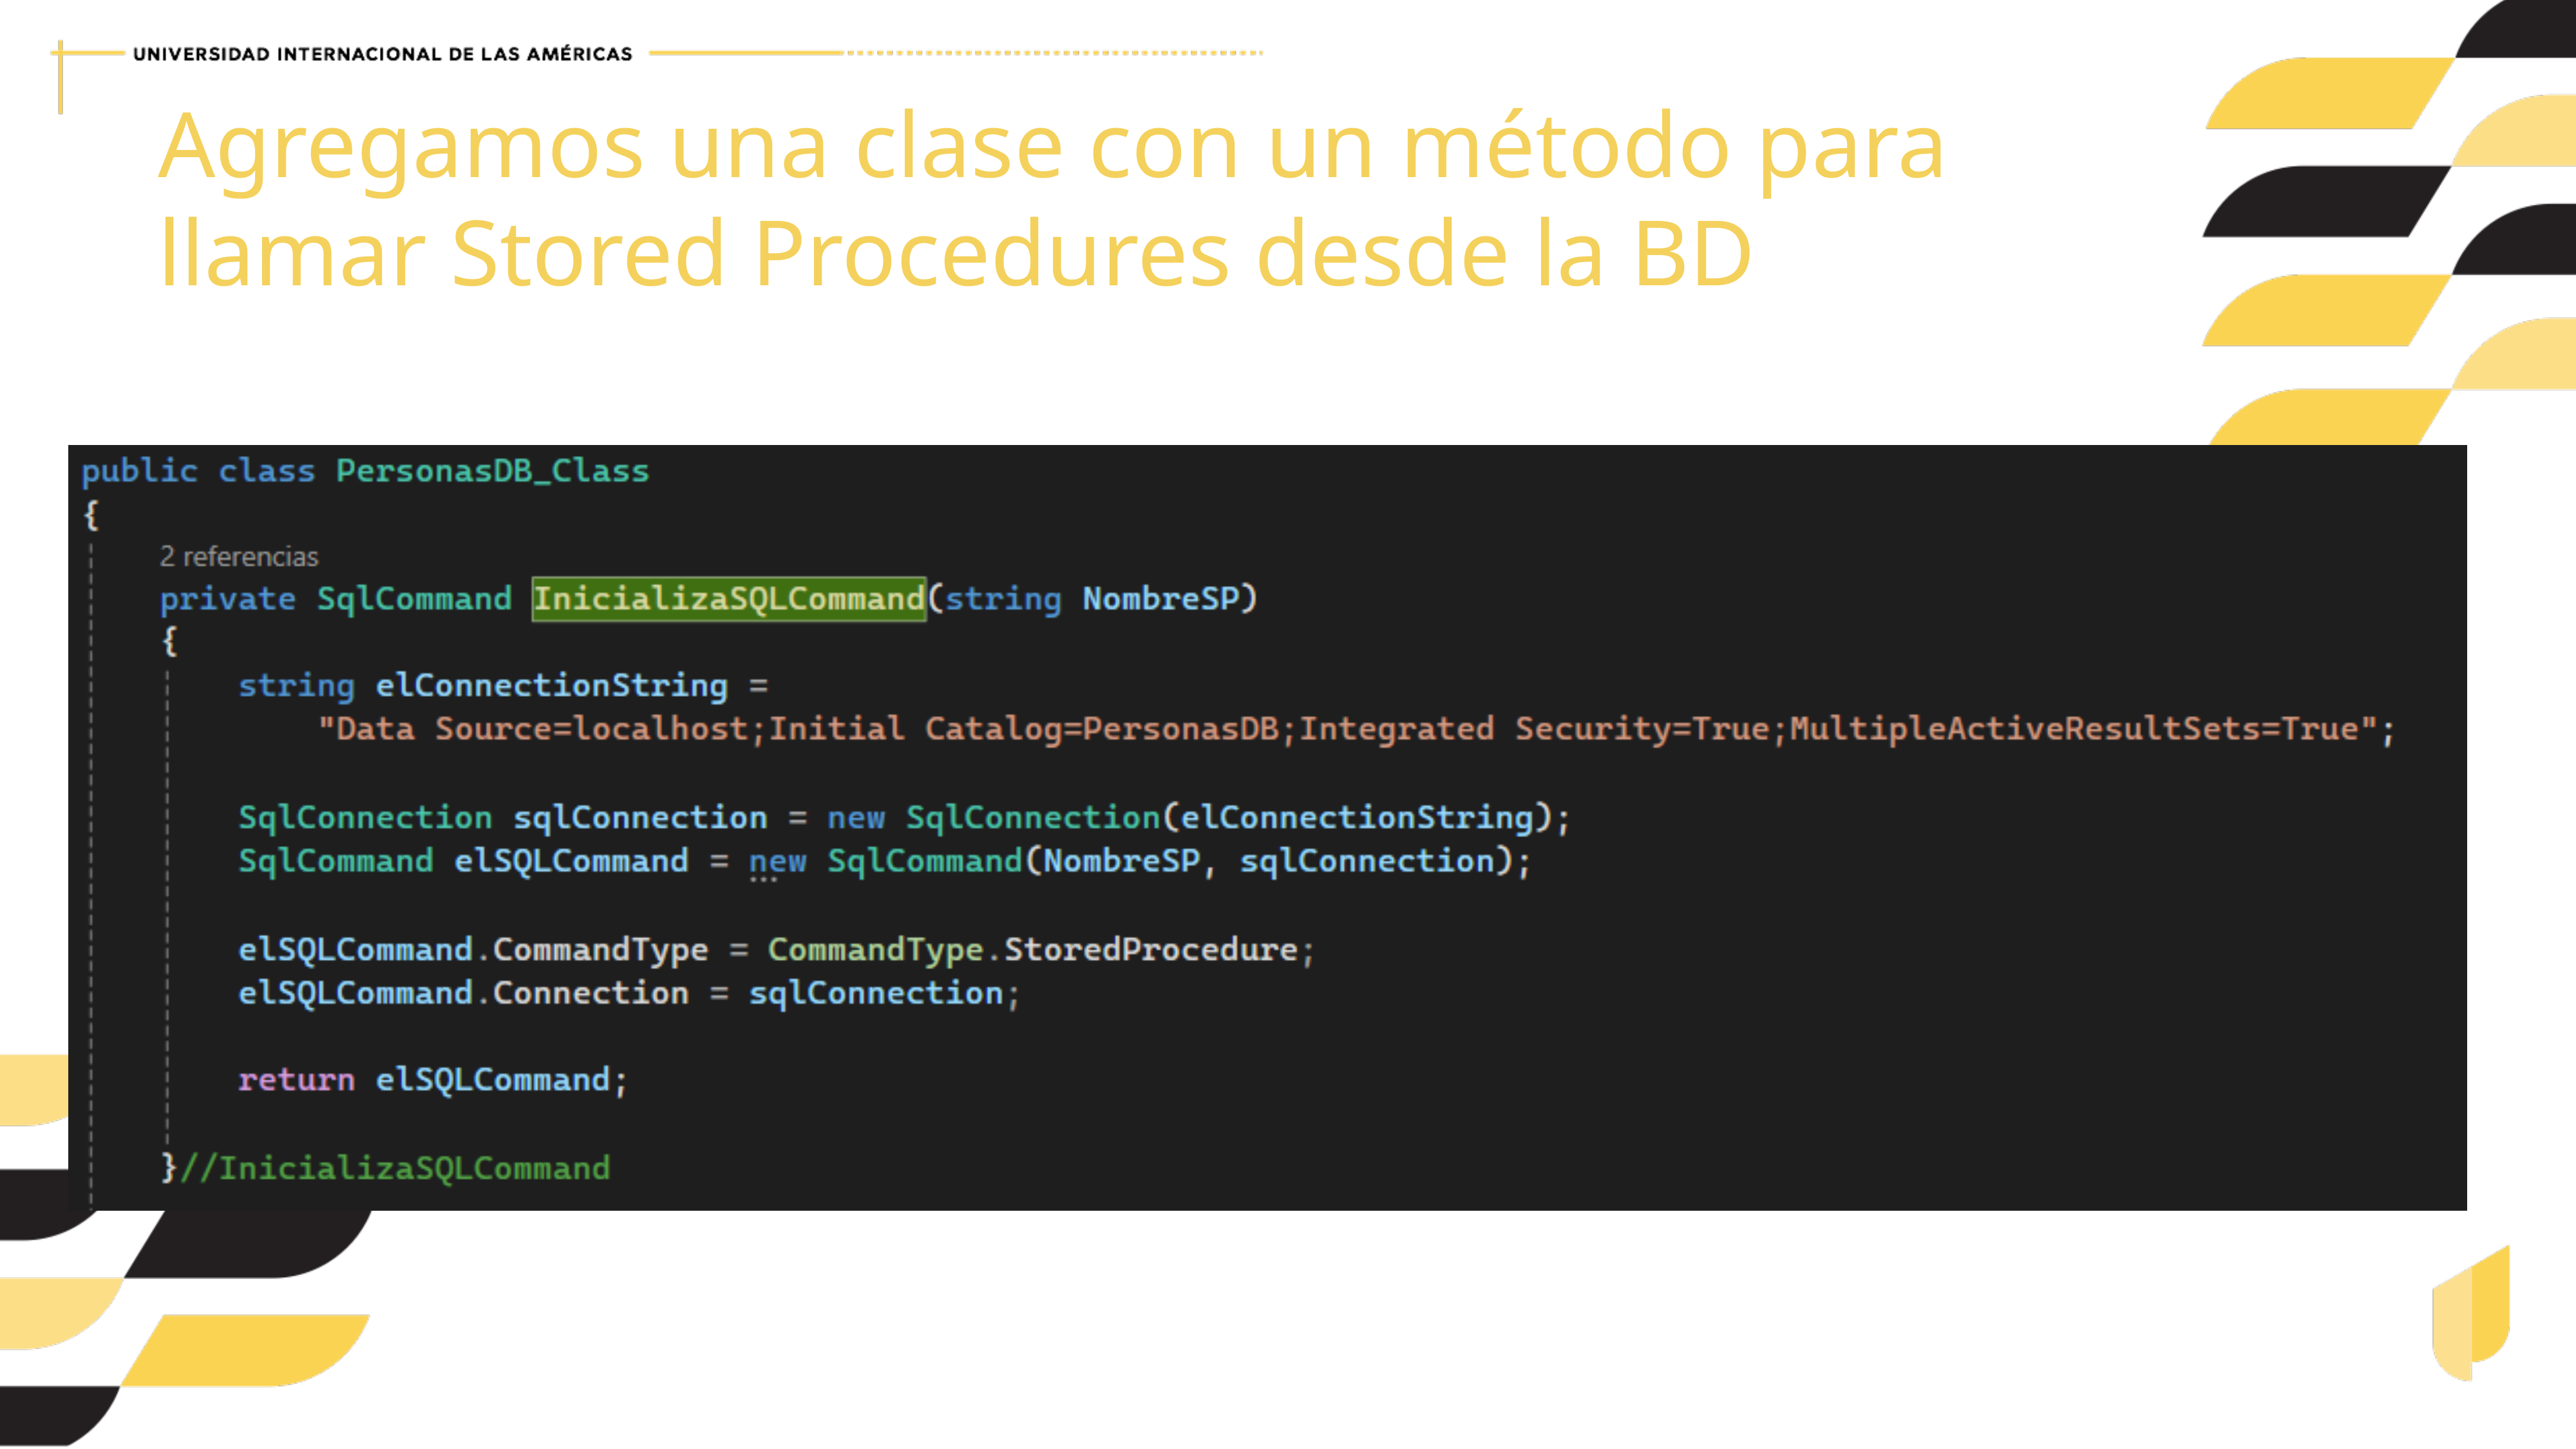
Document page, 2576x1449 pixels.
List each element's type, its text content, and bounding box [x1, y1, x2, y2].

list Agregamos una clase con un método para llamar Stored Procedures desde la BD [152, 79, 2105, 312]
picture [0, 0, 2576, 1449]
